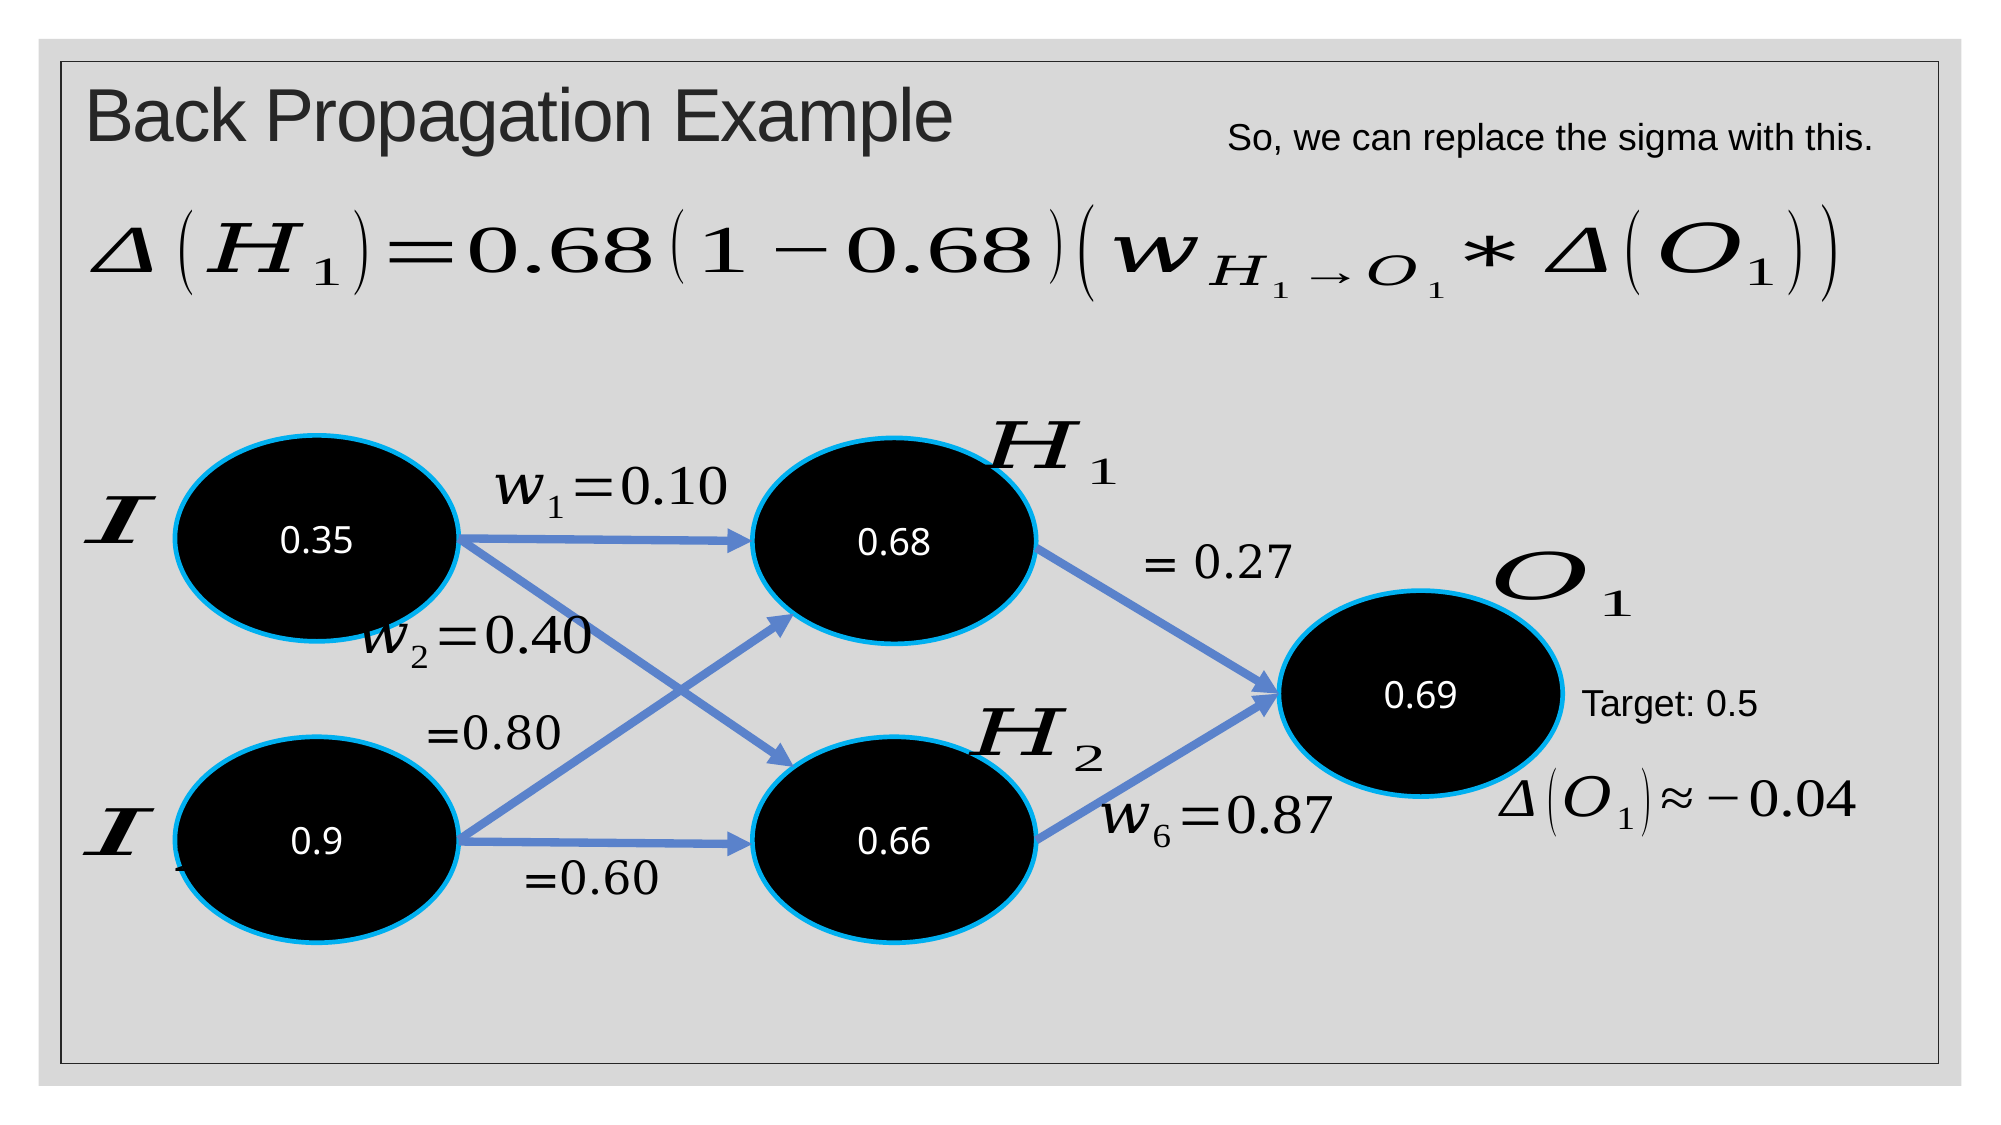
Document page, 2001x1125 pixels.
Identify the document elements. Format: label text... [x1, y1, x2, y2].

text_box So, we can replace the sigma with this. [1212, 105, 1940, 166]
list [174, 345, 1825, 977]
text_box Target: 0.5 [1570, 671, 1774, 731]
title Back Propagation Example [69, 4, 1720, 230]
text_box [174, 435, 1563, 943]
